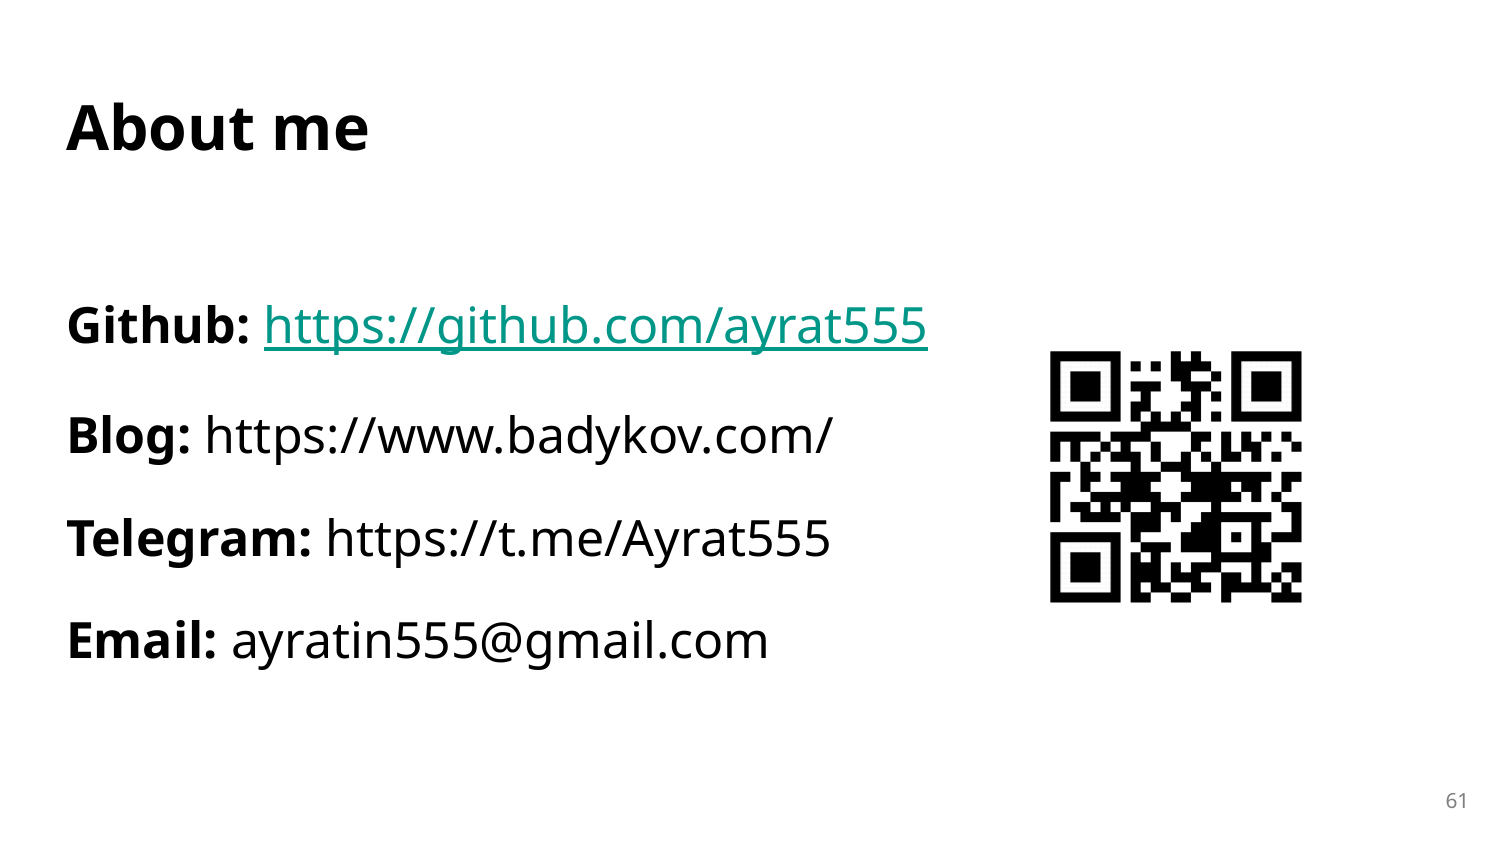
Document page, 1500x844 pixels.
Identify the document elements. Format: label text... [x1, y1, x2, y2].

picture [1009, 310, 1344, 645]
slide_number ‹#› [1394, 769, 1484, 834]
title About me [51, 72, 1449, 176]
list Github: https://github.com/ayrat555 Blog: https://www.badykov.com/ Telegram: https://t.me/Ayrat555 Email: ayratin555@gmail.com [51, 268, 1449, 750]
